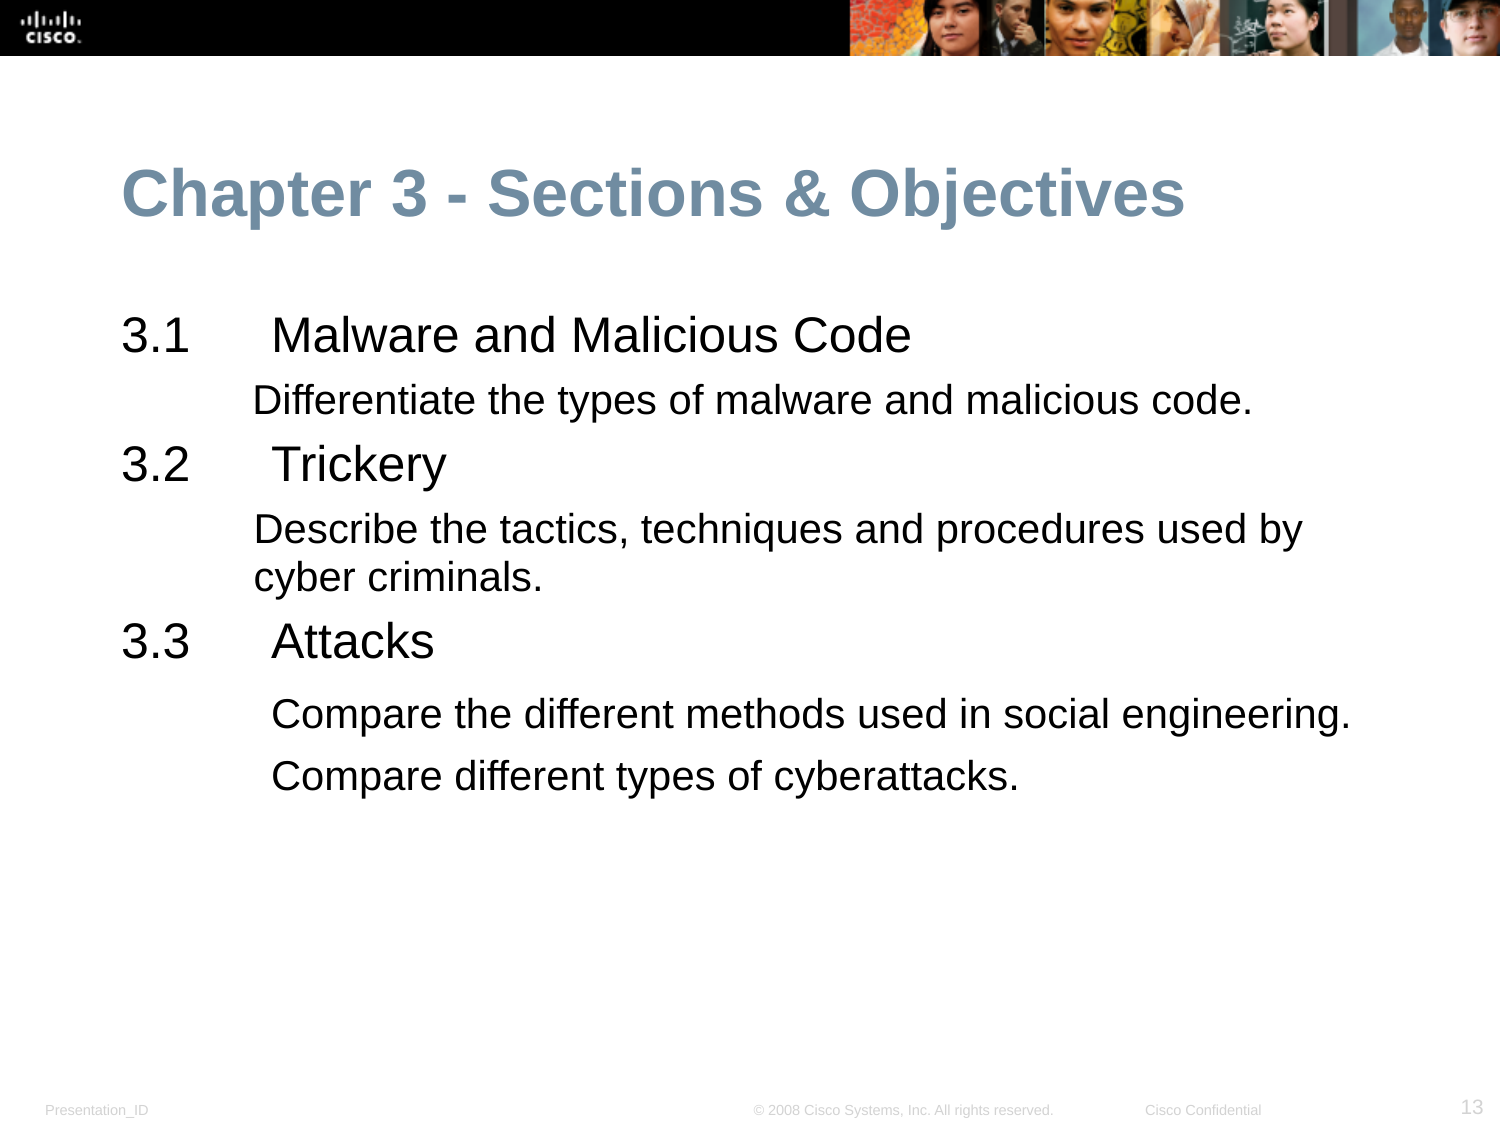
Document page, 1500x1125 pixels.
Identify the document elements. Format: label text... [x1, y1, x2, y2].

title Chapter 3 - Sections & Objectives [107, 99, 1444, 238]
list 3.1 Malware and Malicious Code Differentiate the types of malware and malicious code. 3.2 Trickery Describe the tactics, techniques and procedures used by cyber criminals. 3.3 Attacks Compare the different methods used in social engineering. Compare different types of cyberattacks. [107, 299, 1411, 998]
picture [0, 0, 1500, 56]
